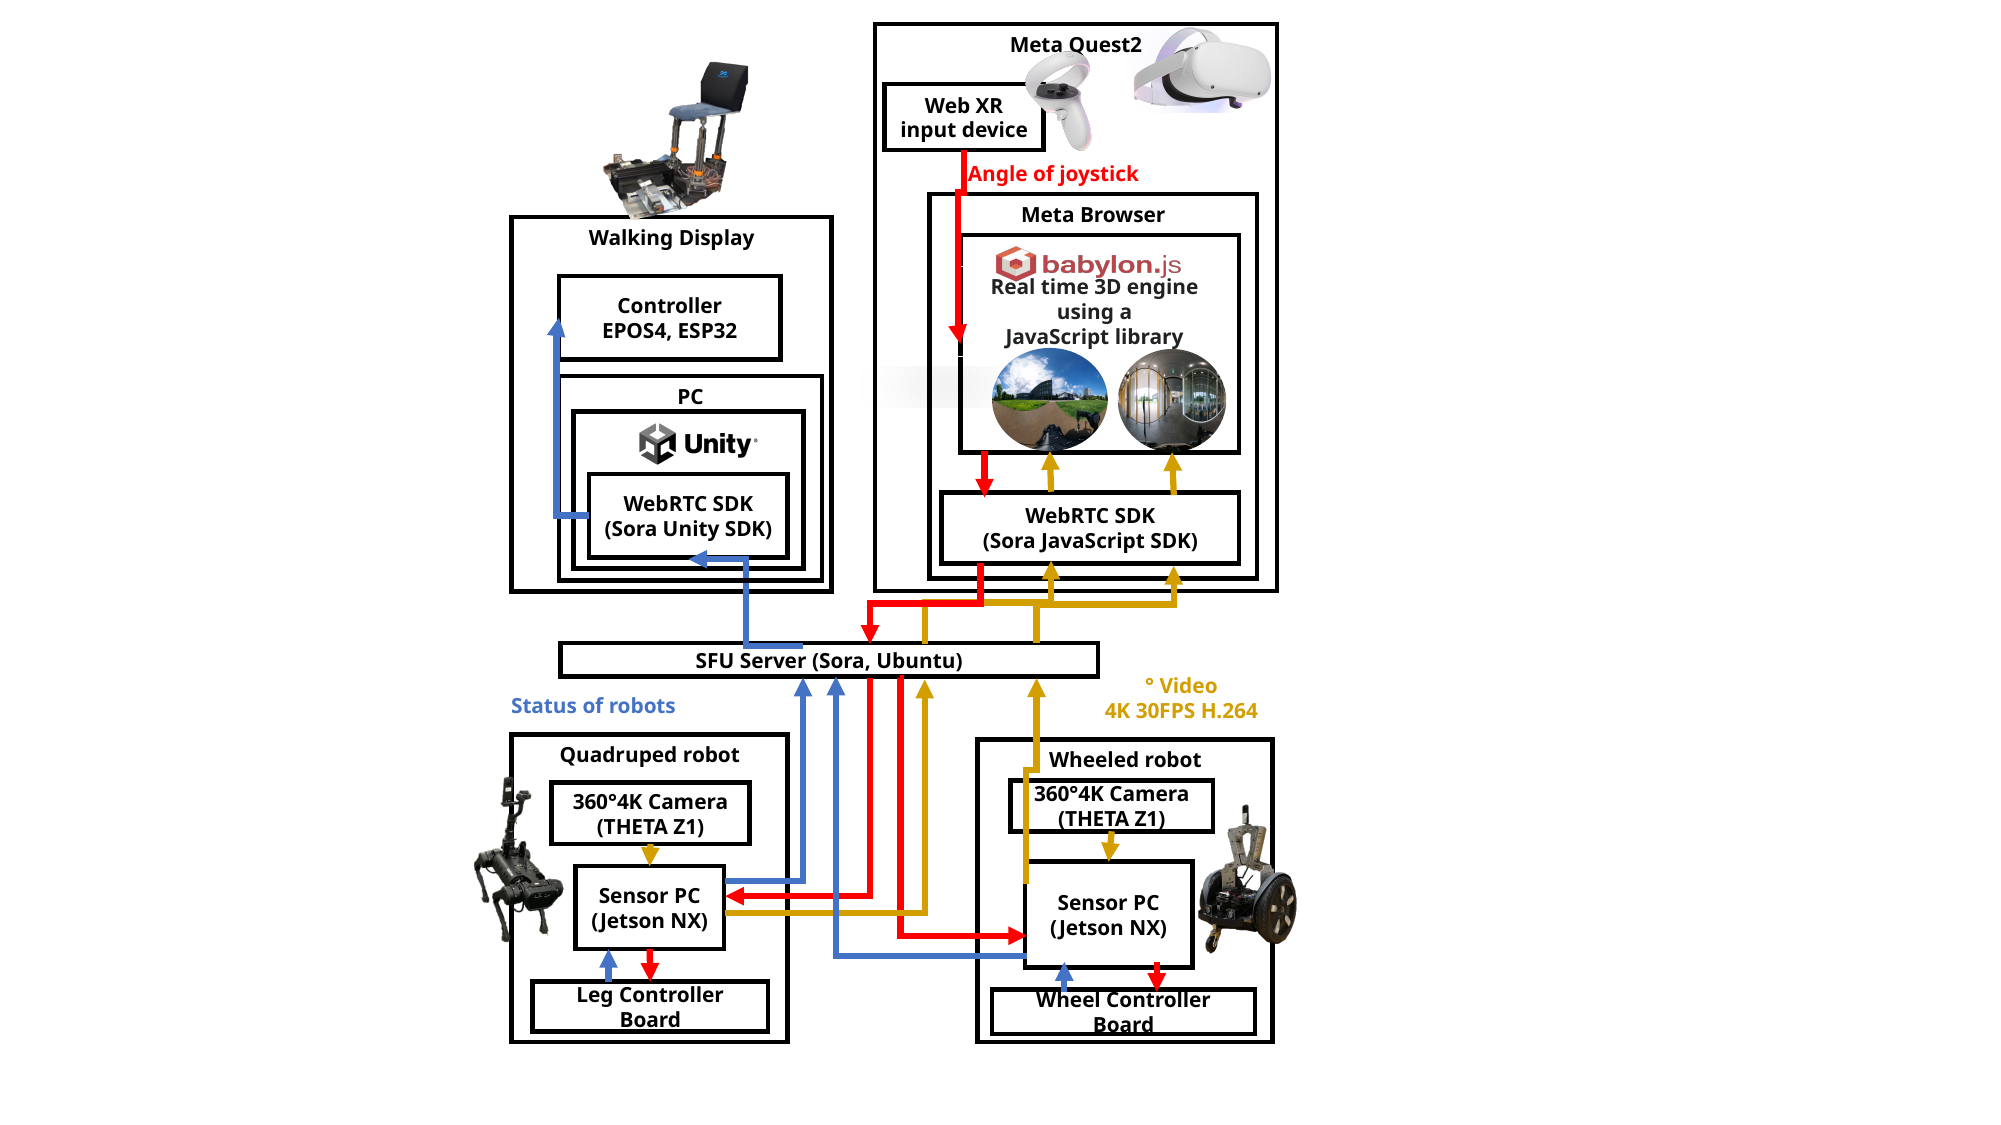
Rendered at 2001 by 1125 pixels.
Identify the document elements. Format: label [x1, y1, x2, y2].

text_box [458, 23, 1298, 1042]
